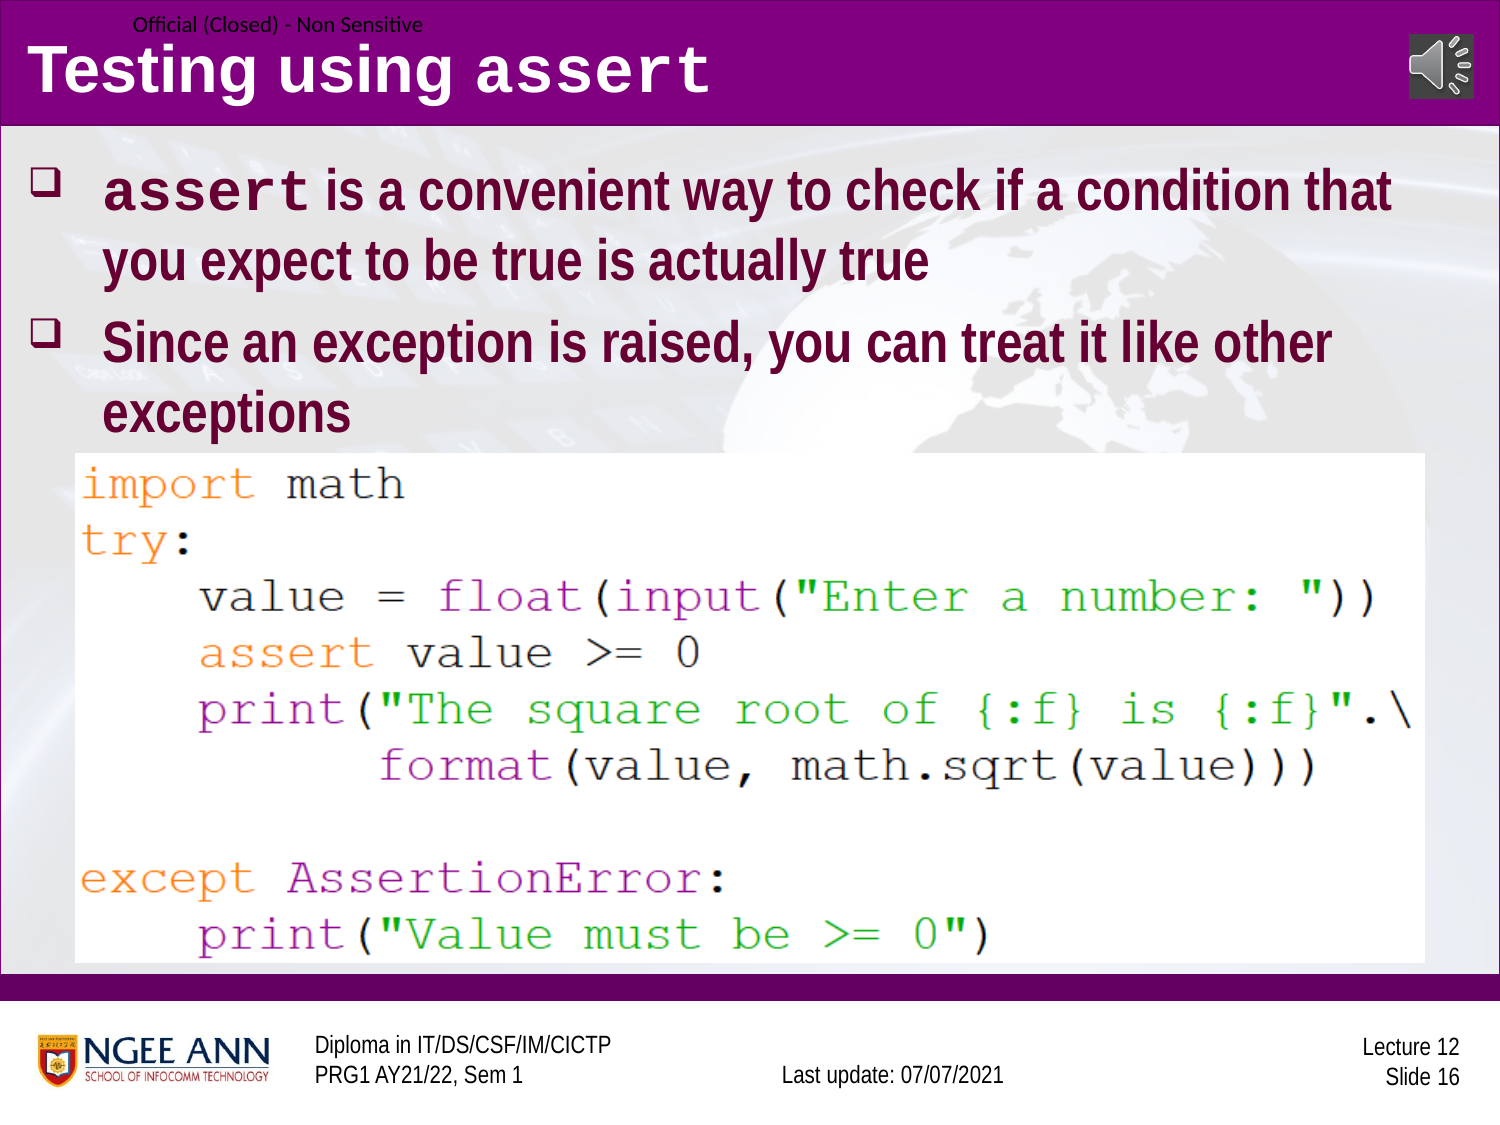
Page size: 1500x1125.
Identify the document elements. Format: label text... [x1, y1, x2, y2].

title Testing using assert [12, 19, 1488, 113]
picture [12, 1012, 294, 1109]
picture [1408, 33, 1476, 101]
list assert is a convenient way to check if a condition that you expect to be true is actually true Since an exception is raised, you can treat it like other exceptions [12, 144, 1488, 963]
picture [74, 452, 1426, 963]
